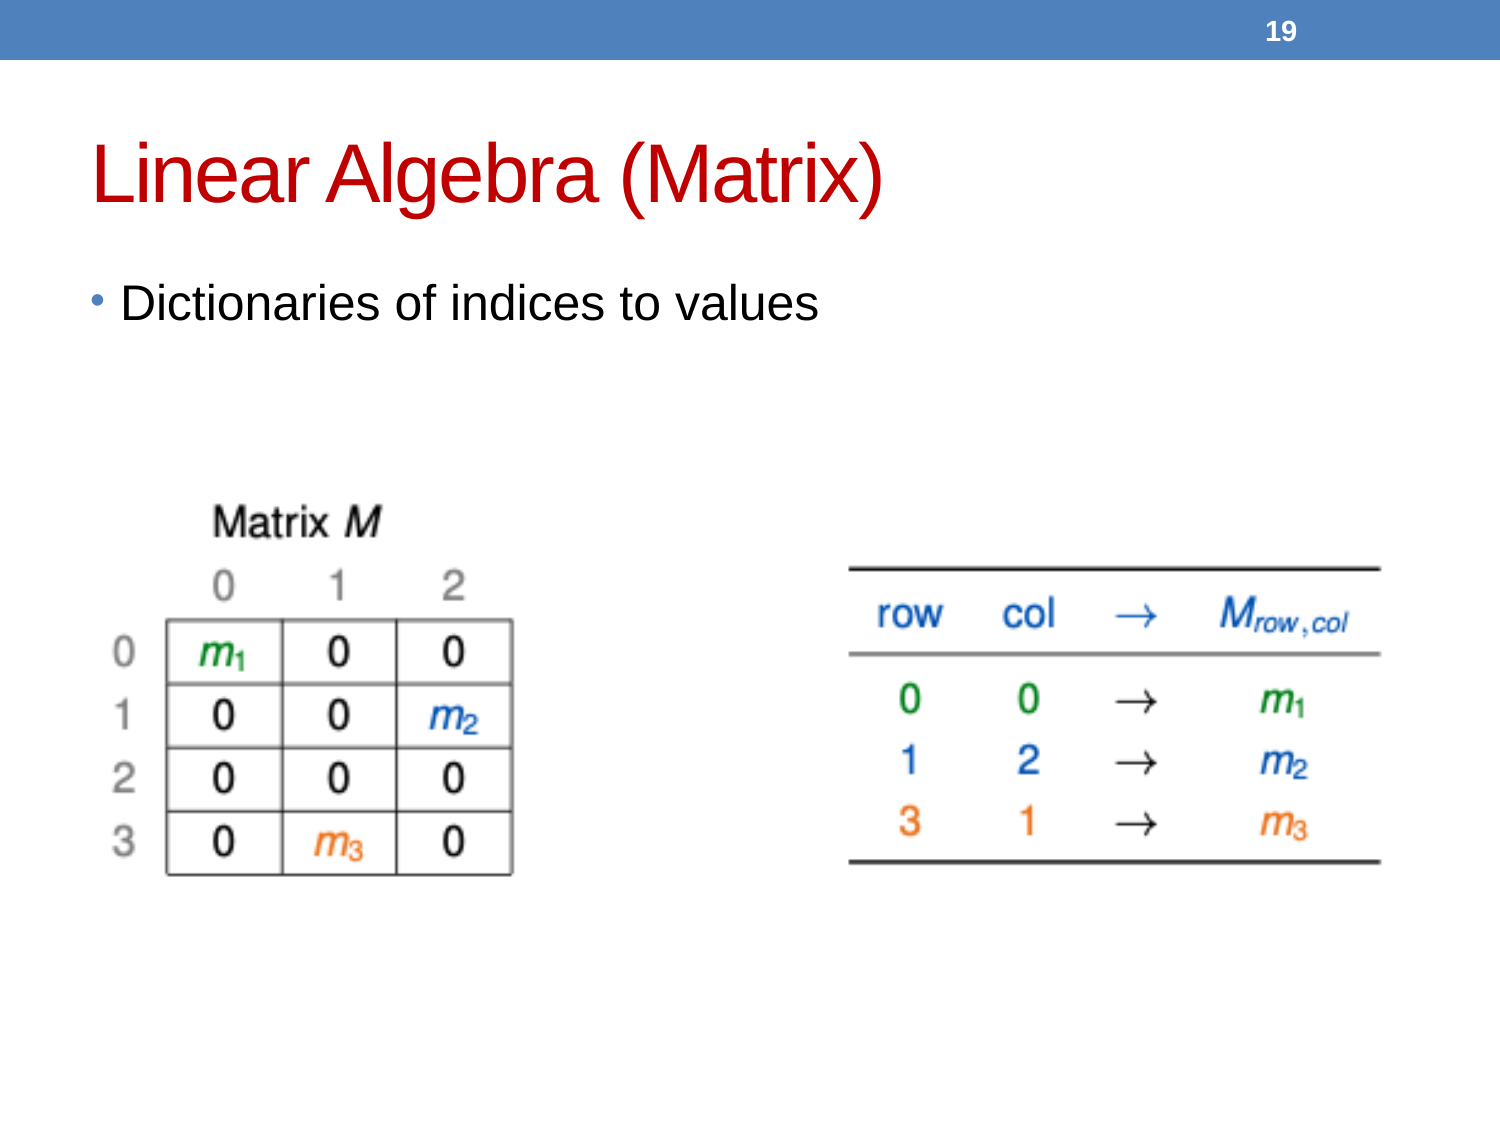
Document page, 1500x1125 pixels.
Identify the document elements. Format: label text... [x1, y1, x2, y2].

title Linear Algebra (Matrix) [75, 87, 1425, 250]
picture [824, 562, 1426, 929]
picture [74, 467, 588, 968]
list Dictionaries of indices to values [75, 262, 1425, 1063]
slide_number 18 [1250, 3, 1425, 57]
